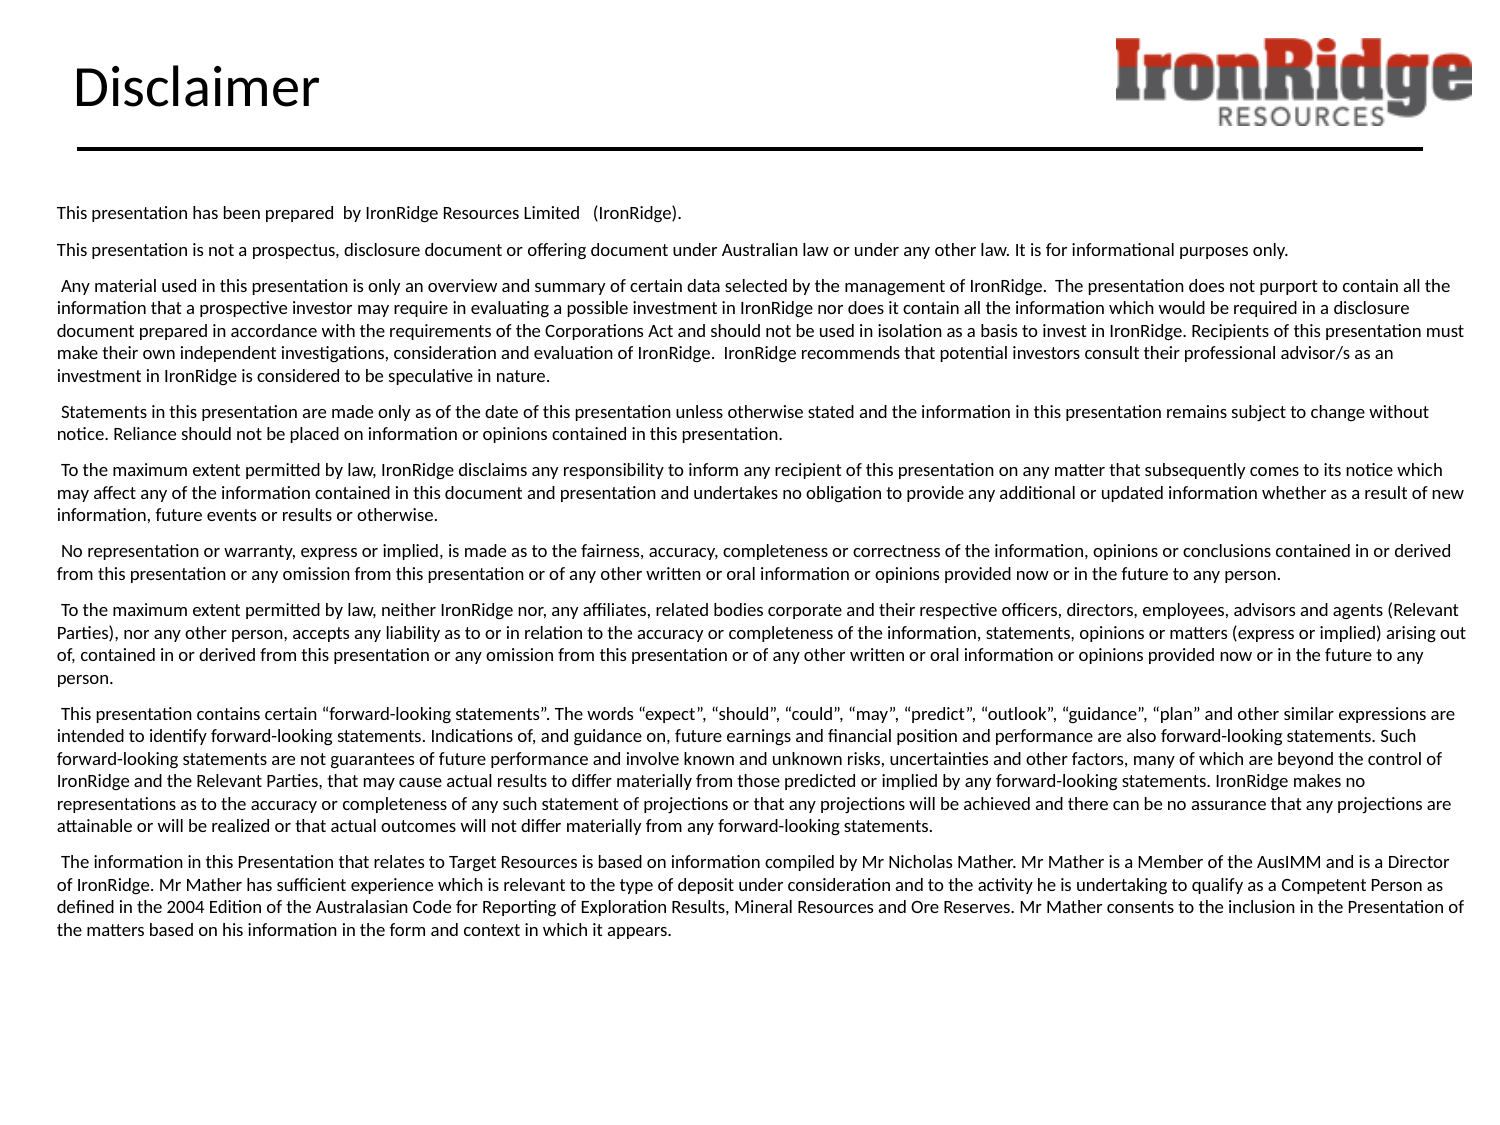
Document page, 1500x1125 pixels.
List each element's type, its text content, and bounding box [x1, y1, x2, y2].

text_box Disclaimer [0, 4, 1500, 163]
text_box This presentation has been prepared by IronRidge Resources Limited (IronRidge). This presentation is not a prospectus, disclosure document or offering document under Australian law or under any other law. It is for informational purposes only. Any material used in this presentation is only an overview and summary of certain data selected by the management of IronRidge. The presentation does not purport to contain all the information that a prospective investor may require in evaluating a possible investment in IronRidge nor does it contain all the information which would be required in a disclosure document prepared in accordance with the requirements of the Corporations Act and should not be used in isolation as a basis to invest in IronRidge. Recipients of this presentation must make their own independent investigations, consideration and evaluation of IronRidge. IronRidge recommends that potential investors consult their professional advisor/s as an investment in IronRidge is considered to be speculative in nature. Statements in this presentation are made only as of the date of this presentation unless otherwise stated and the information in this presentation remains subject to change without notice. Reliance should not be placed on information or opinions contained in this presentation. To the maximum extent permitted by law, IronRidge disclaims any responsibility to inform any recipient of this presentation on any matter that subsequently comes to its notice which may affect any of the information contained in this document and presentation and undertakes no obligation to provide any additional or updated information whether as a result of new information, future events or results or otherwise. No representation or warranty, express or implied, is made as to the fairness, accuracy, completeness or correctness of the information, opinions or conclusions contained in or derived from this presentation or any omission from this presentation or of any other written or oral information or opinions provided now or in the future to any person. To the maximum extent permitted by law, neither IronRidge nor, any affiliates, related bodies corporate and their respective officers, directors, employees, advisors and agents (Relevant Parties), nor any other person, accepts any liability as to or in relation to the accuracy or completeness of the information, statements, opinions or matters (express or implied) arising out of, contained in or derived from this presentation or any omission from this presentation or of any other written or oral information or opinions provided now or in the future to any person. This presentation contains certain “forward-looking statements”. The words “expect”, “should”, “could”, “may”, “predict”, “outlook”, “guidance”, “plan” and other similar expressions are intended to identify forward-looking statements. Indications of, and guidance on, future earnings and financial position and performance are also forward-looking statements. Such forward-looking statements are not guarantees of future performance and involve known and unknown risks, uncertainties and other factors, many of which are beyond the control of IronRidge and the Relevant Parties, that may cause actual results to differ materially from those predicted or implied by any forward-looking statements. IronRidge makes no representations as to the accuracy or completeness of any such statement of projections or that any projections will be achieved and there can be no assurance that any projections are attainable or will be realized or that actual outcomes will not differ materially from any forward-looking statements. The information in this Presentation that relates to Target Resources is based on information compiled by Mr Nicholas Mather. Mr Mather is a Member of the AusIMM and is a Director of IronRidge. Mr Mather has sufficient experience which is relevant to the type of deposit under consideration and to the activity he is undertaking to qualify as a Competent Person as defined in the 2004 Edition of the Australasian Code for Reporting of Exploration Results, Mineral Resources and Ore Reserves. Mr Mather consents to the inclusion in the Presentation of the matters based on his information in the form and context in which it appears. [40, 190, 1483, 973]
